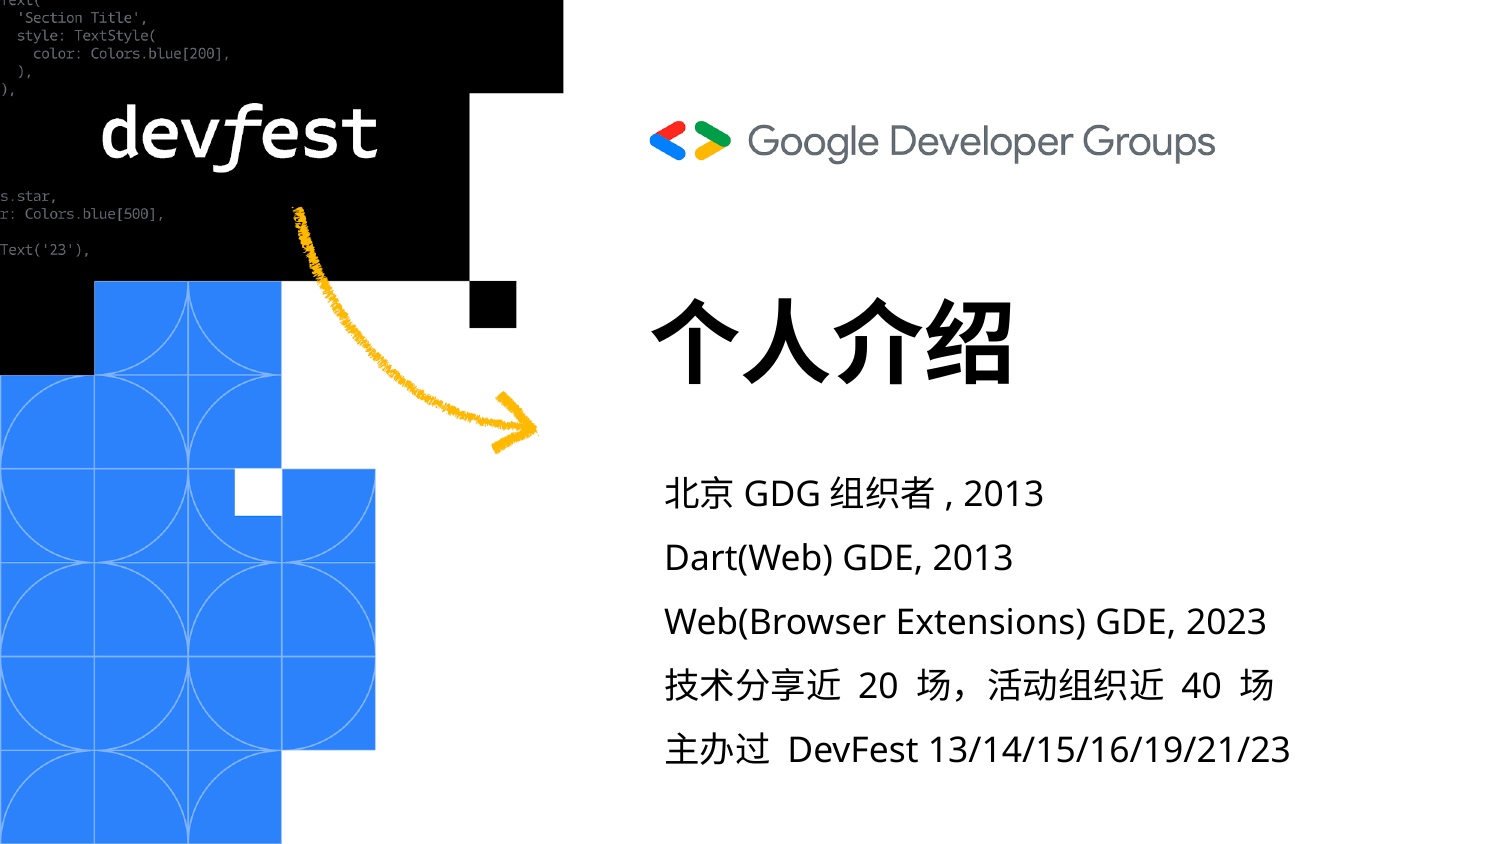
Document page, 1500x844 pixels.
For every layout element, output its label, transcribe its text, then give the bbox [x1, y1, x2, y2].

text_box 北京GDG组织者, 2013 Dart(Web) GDE, 2013 Web(Browser Extensions) GDE, 2023 技术分享近 20 场，活动组织近 40 场 主办过 DevFest 13/14/15/16/19/21/23 [649, 435, 1429, 785]
title 个人介绍 [649, 285, 1399, 435]
picture [0, 0, 1500, 844]
